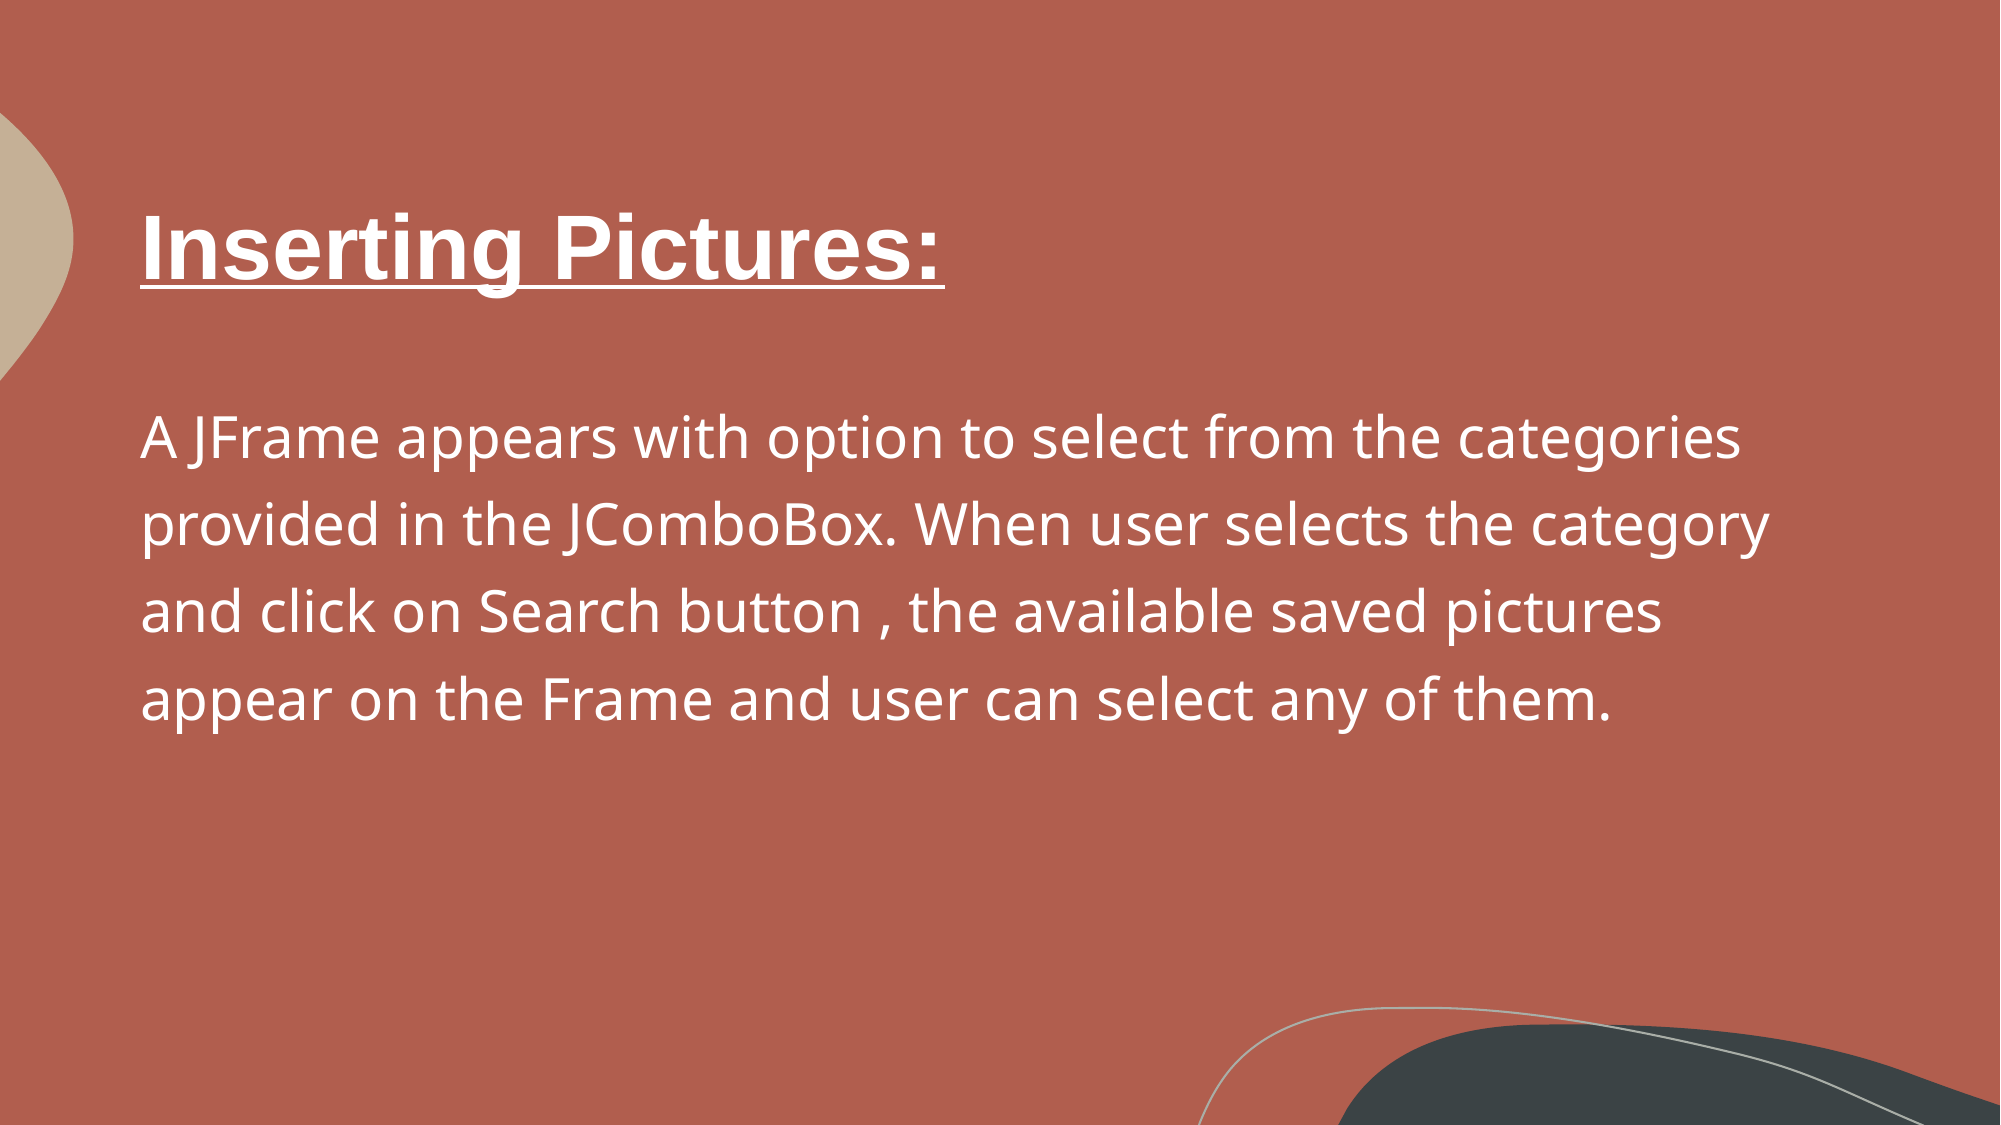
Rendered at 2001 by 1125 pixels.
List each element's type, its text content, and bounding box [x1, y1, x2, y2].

title Inserting Pictures: [125, 125, 1875, 375]
list A JFrame appears with option to select from the categories provided in the JComboBox. When user selects the category and click on Search button , the available saved pictures appear on the Frame and user can select any of them. [125, 375, 1875, 1002]
